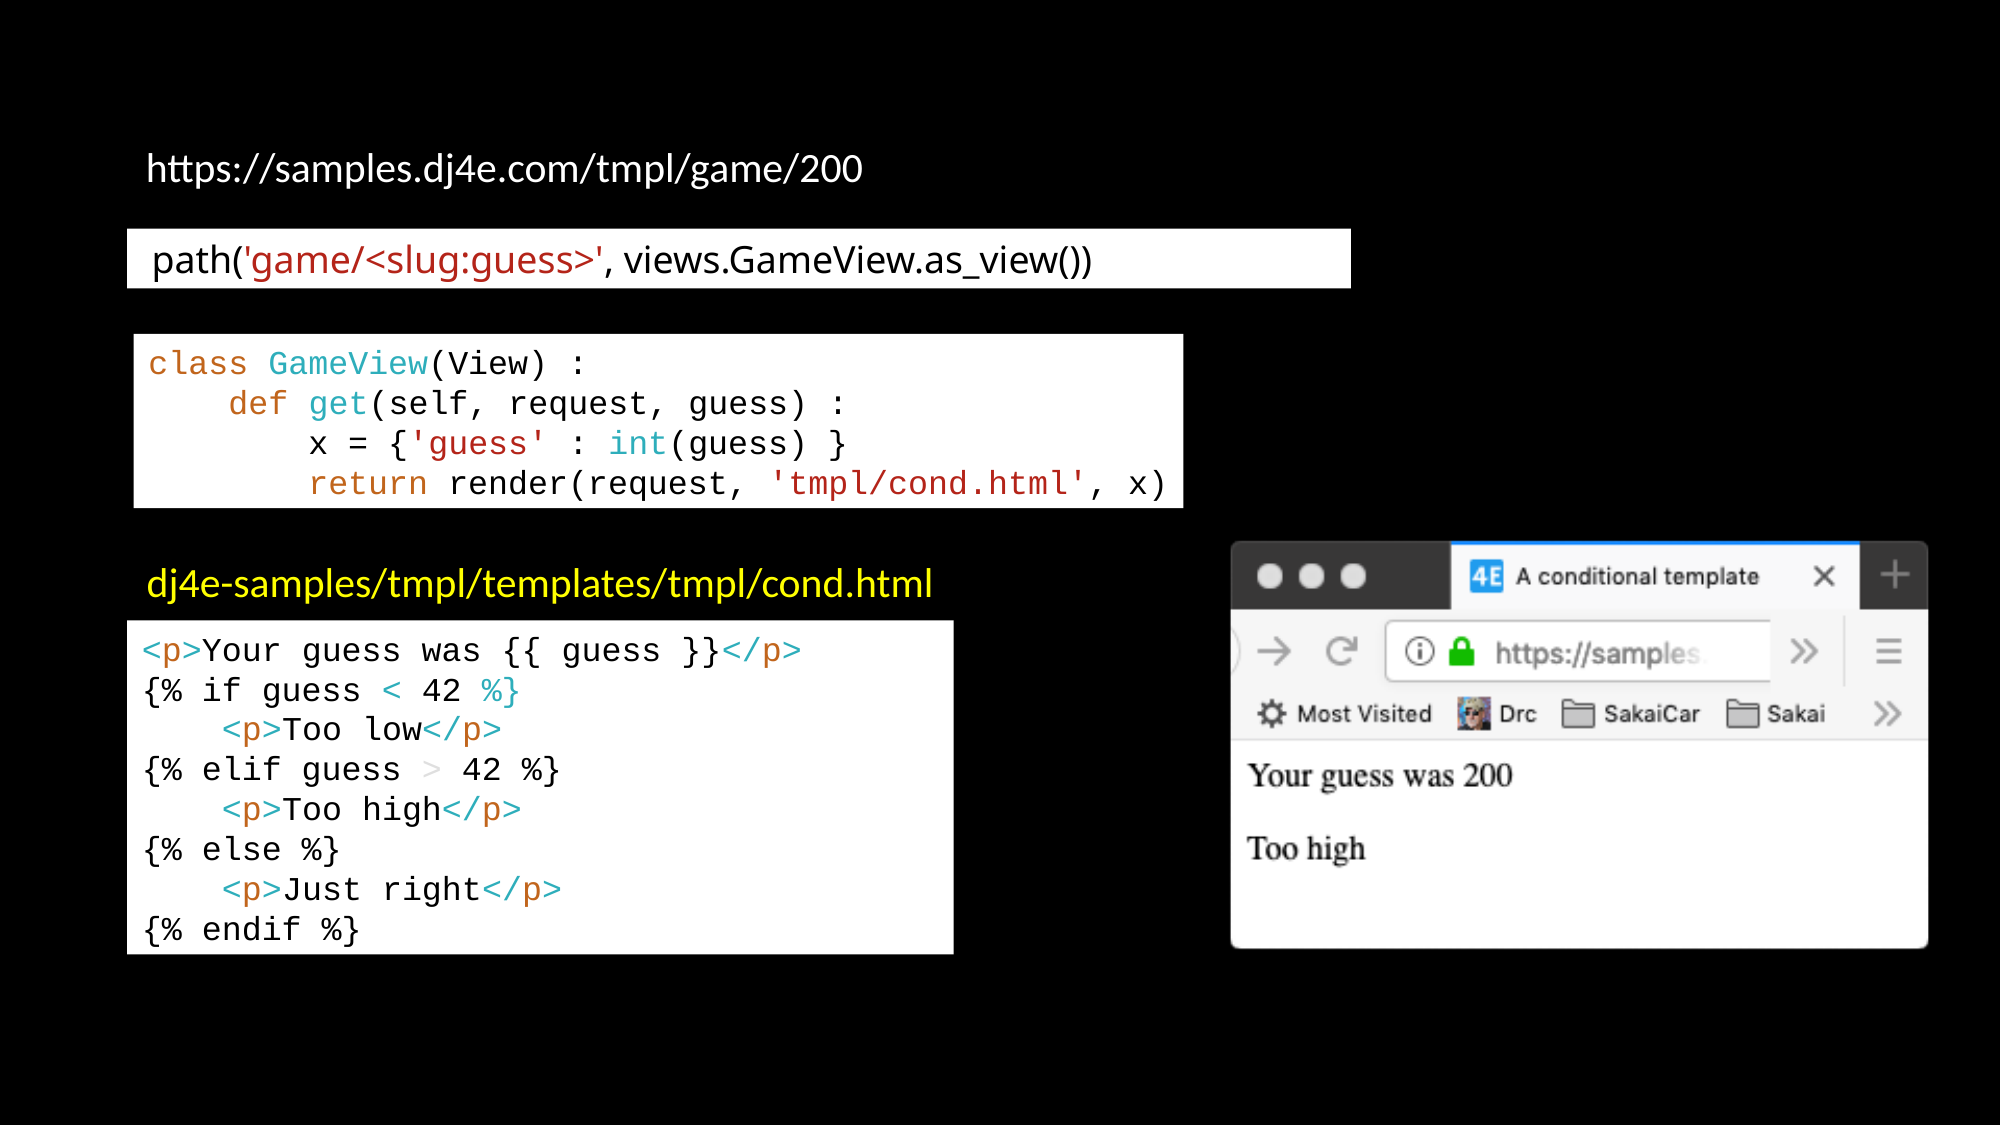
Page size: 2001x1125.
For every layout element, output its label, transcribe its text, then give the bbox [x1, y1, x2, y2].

text_box class GameView(View) : def get(self, request, guess) : x = {'guess' : int(guess) } return render(request, 'tmpl/cond.html', x) [133, 333, 1184, 509]
text_box path('game/<slug:guess>', views.GameView.as_view()) [127, 228, 1351, 289]
text_box <p>Your guess was {{ guess }}</p> {% if guess < 42 %} <p>Too low</p> {% elif guess > 42 %} <p>Too high</p> {% else %} <p>Just right</p> {% endif %} [127, 620, 954, 955]
picture [1160, 487, 2000, 1038]
text_box dj4e-samples/tmpl/templates/tmpl/cond.html [131, 547, 949, 613]
text_box https://samples.dj4e.com/tmpl/game/200 [131, 133, 879, 198]
